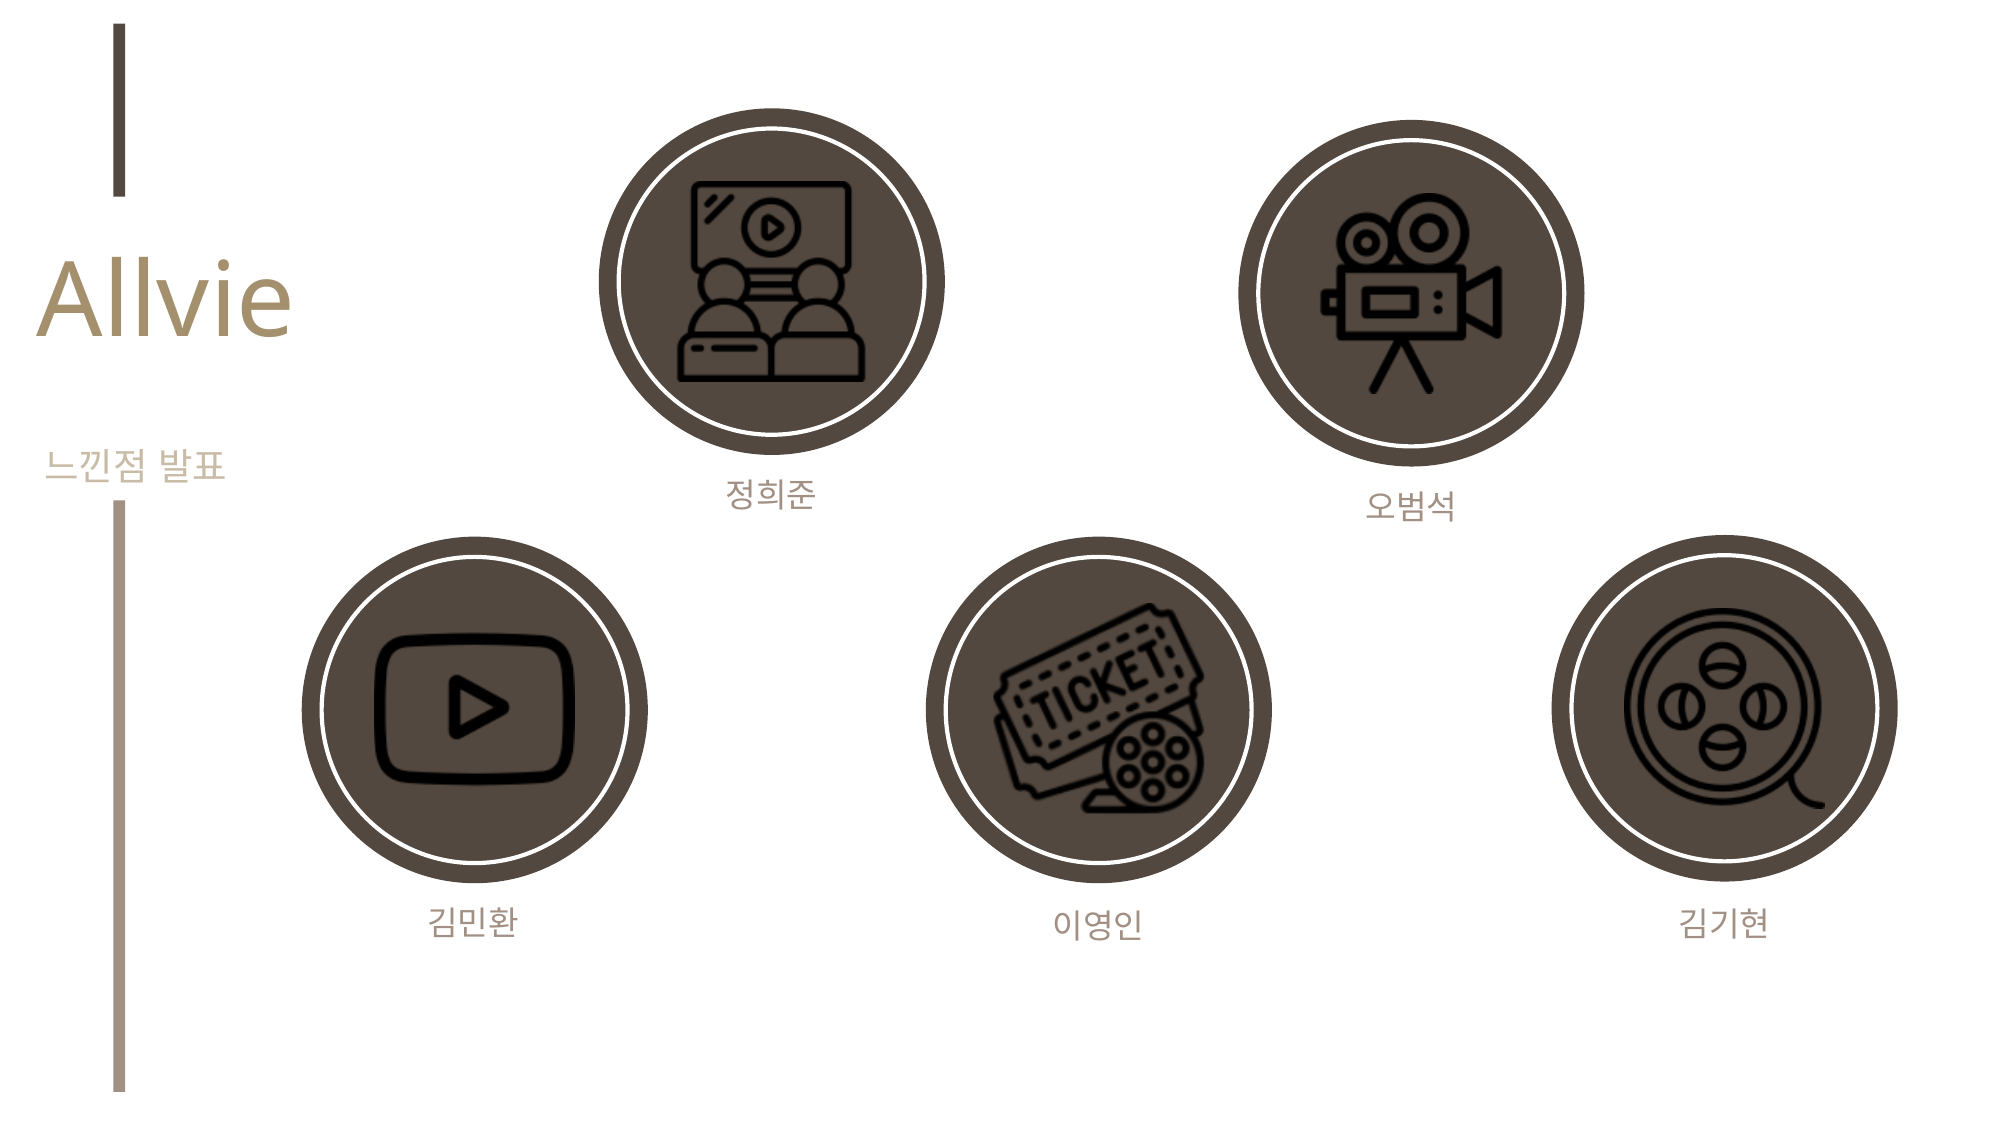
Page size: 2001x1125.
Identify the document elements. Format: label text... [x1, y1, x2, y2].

text_box 느낀점 발표 [29, 435, 243, 496]
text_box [293, 536, 653, 951]
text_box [1544, 534, 1905, 952]
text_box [1231, 119, 1592, 535]
text_box [112, 499, 126, 1093]
text_box Allvie [21, 225, 479, 366]
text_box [591, 108, 952, 522]
text_box [112, 23, 126, 198]
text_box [918, 536, 1279, 954]
